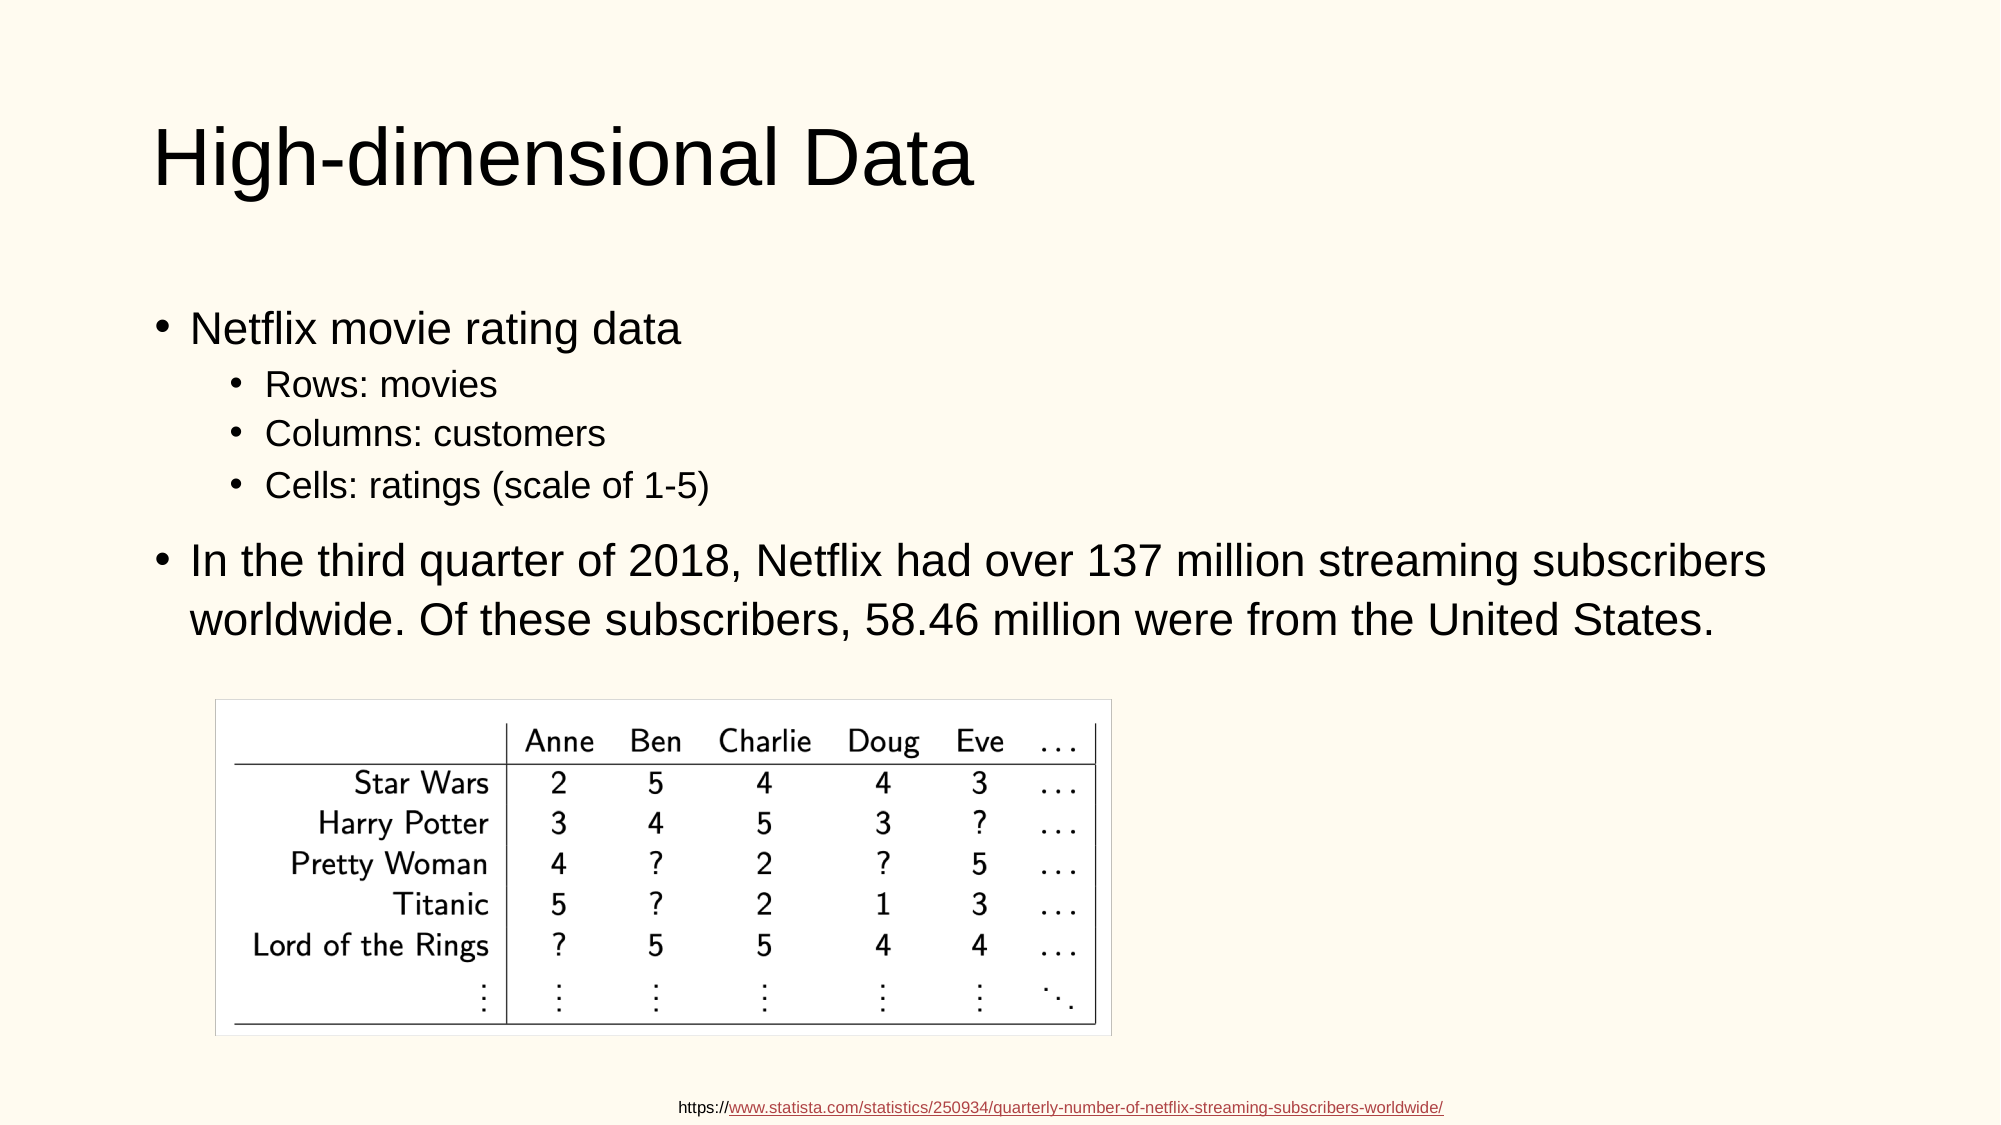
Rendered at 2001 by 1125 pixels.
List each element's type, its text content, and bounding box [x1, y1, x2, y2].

text_box Netflix movie rating data Rows: movies Columns: customers Cells: ratings (scale of 1-5) In the third quarter of 2018, Netflix had over 137 million streaming subscribers worldwide. Of these subscribers, 58.46 million were from the United States. [150, 288, 1795, 645]
title High-dimensional Data [150, 102, 997, 288]
text_box https://www.statista.com/statistics/250934/quarterly-number-of-netflix-streaming-subscribers-worldwide/ [676, 1095, 1523, 1118]
picture [214, 699, 1113, 1036]
